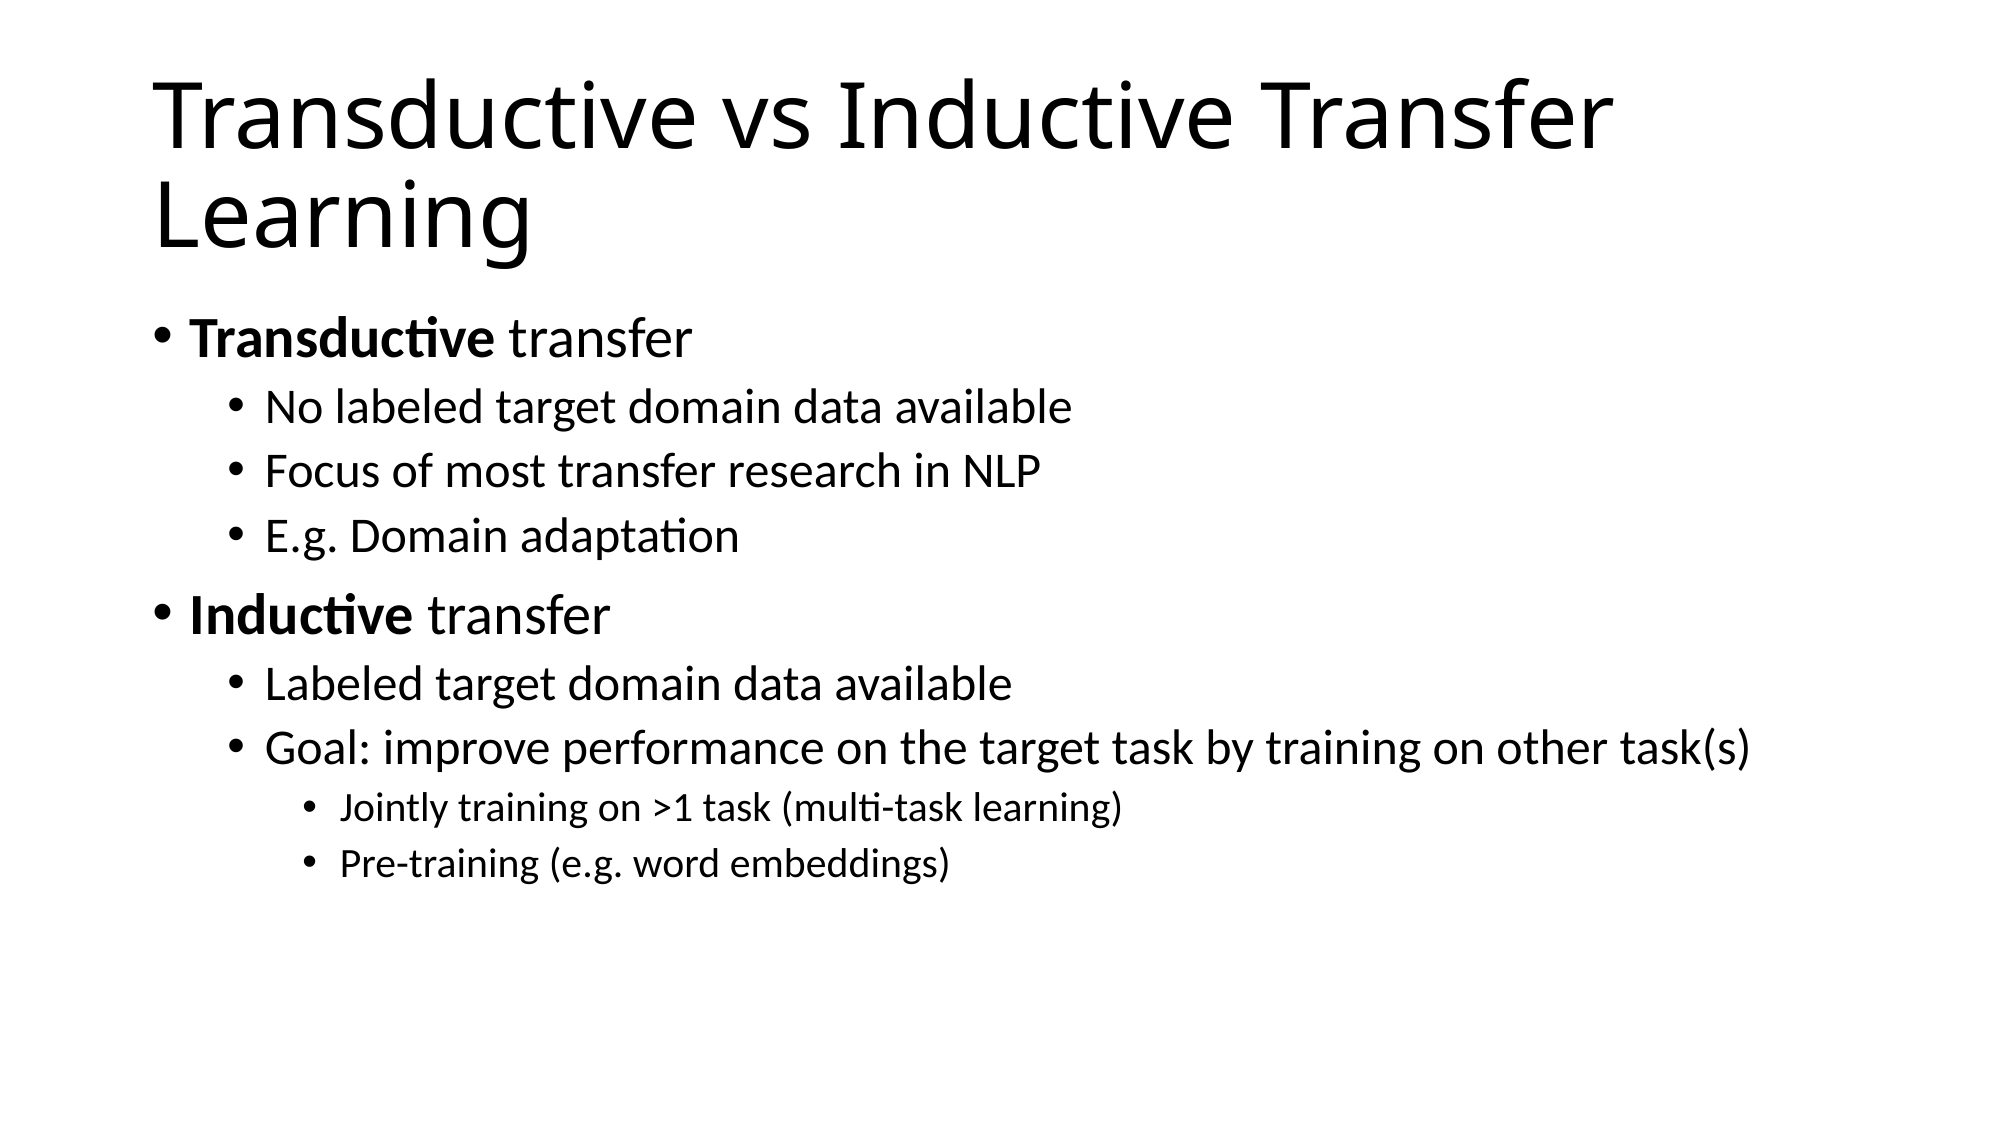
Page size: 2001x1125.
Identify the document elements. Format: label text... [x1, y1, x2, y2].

list Transductive transfer No labeled target domain data available Focus of most transfer research in NLP E.g. Domain adaptation Inductive transfer Labeled target domain data available Goal: improve performance on the target task by training on other task(s) Jointly training on >1 task (multi-task learning) Pre-training (e.g. word embeddings) [137, 299, 1863, 1014]
title Transductive vs Inductive Transfer Learning [137, 59, 1863, 278]
